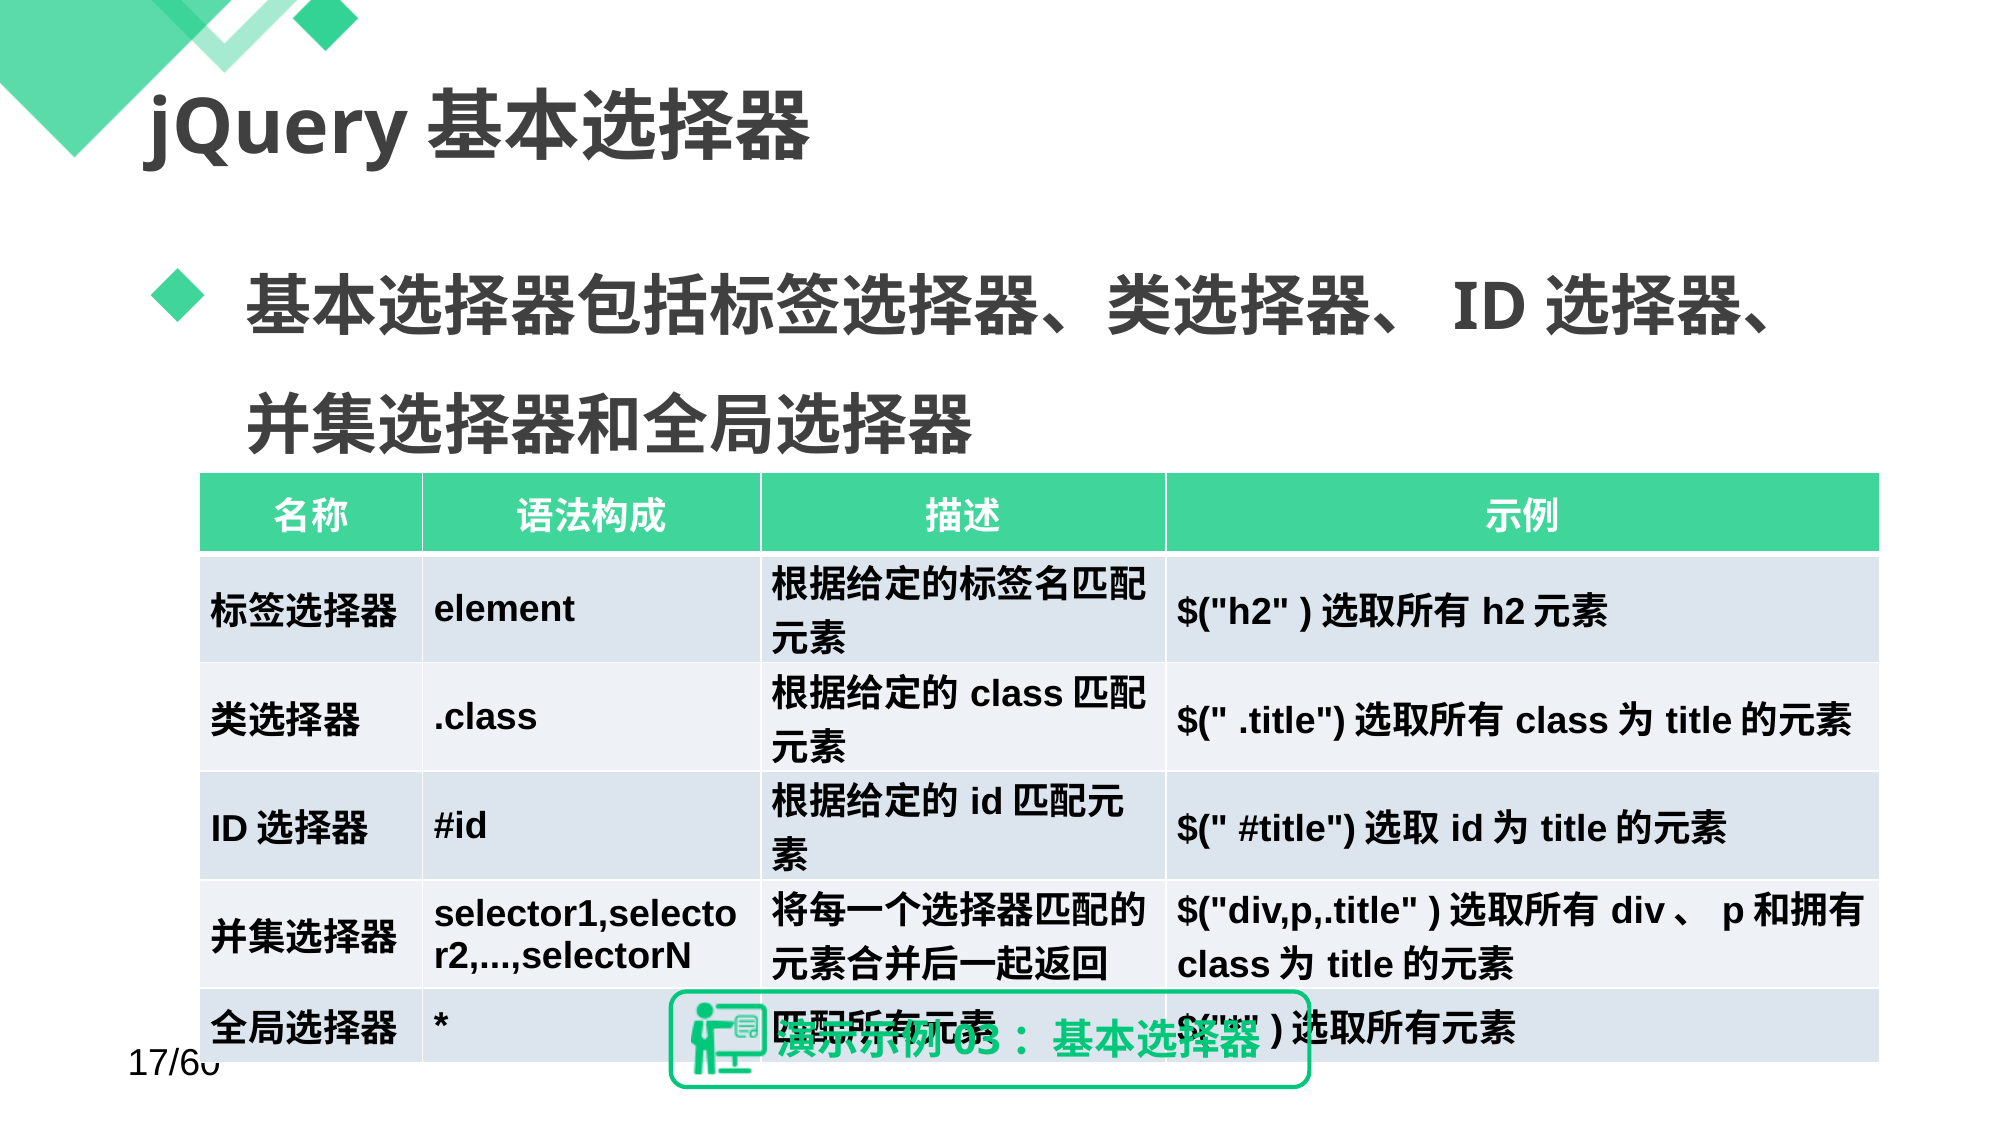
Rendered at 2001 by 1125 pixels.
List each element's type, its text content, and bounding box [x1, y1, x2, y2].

table_cell $(" .title")选取所有class为title的元素 [1167, 663, 1879, 770]
table_cell element [423, 557, 760, 662]
table_cell 类选择器 [200, 663, 422, 770]
table_cell $(" #title")选取id为title的元素 [1167, 772, 1879, 879]
list 基本选择器包括标签选择器、类选择器、ID选择器、并集选择器和全局选择器 [126, 214, 1880, 1006]
table_cell #id [423, 772, 760, 879]
table_cell 根据给定的id匹配元素 [762, 772, 1165, 879]
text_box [670, 991, 1310, 1088]
table_cell selector1,selector2,...,selectorN [423, 881, 760, 987]
table_cell $("div,p,.title" )选取所有div、p和拥有class为title的元素 [1167, 881, 1879, 987]
table_cell 将每一个选择器匹配的元素合并后一起返回 [762, 881, 1165, 987]
picture [0, 0, 2000, 1125]
table_cell .class [423, 663, 760, 770]
table_header 名称 [200, 473, 422, 551]
table_cell * [423, 989, 671, 1062]
table_cell 全局选择器 [200, 989, 422, 1062]
table_cell $("*" )选取所有元素 [1307, 989, 1879, 1062]
table_header 语法构成 [423, 473, 760, 551]
table_cell ID选择器 [200, 772, 422, 879]
table_cell 并集选择器 [200, 881, 422, 987]
table_cell 标签选择器 [200, 557, 422, 662]
table_cell $("h2" )选取所有h2元素 [1167, 557, 1879, 662]
table_cell 根据给定的标签名匹配元素 [762, 557, 1165, 662]
title jQuery基本选择器 [129, 45, 1692, 201]
table_cell 根据给定的class匹配元素 [762, 663, 1165, 770]
table_header 示例 [1167, 473, 1879, 551]
table_header 描述 [762, 473, 1165, 551]
